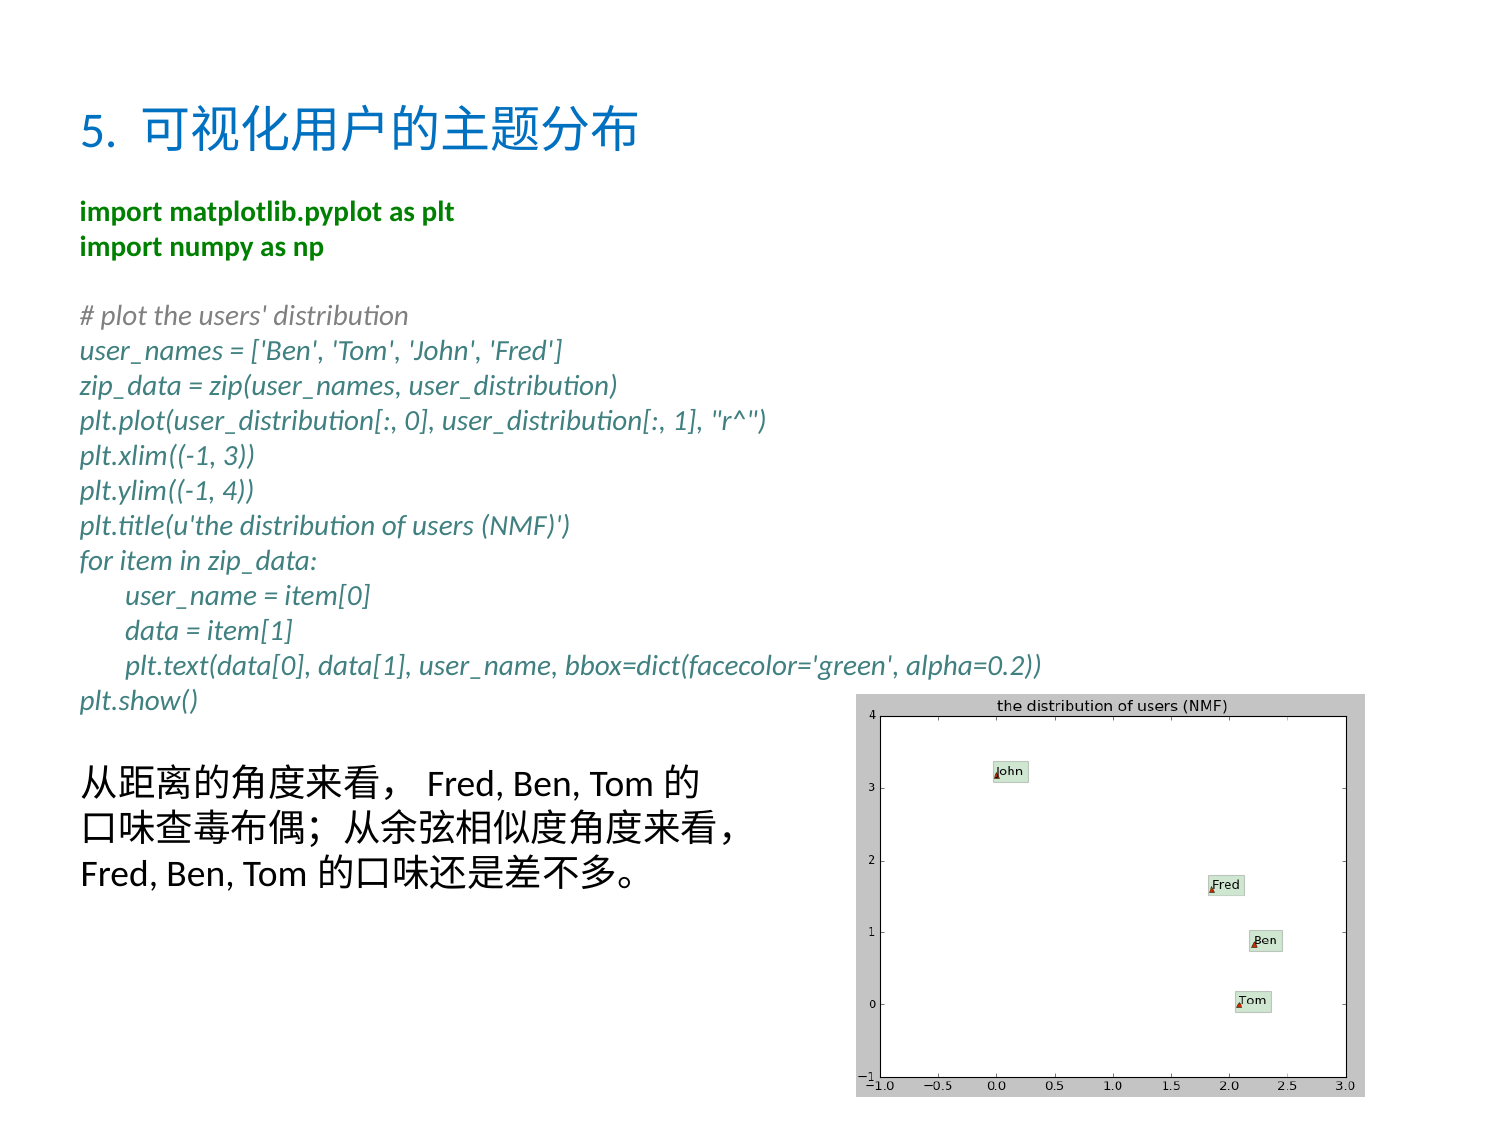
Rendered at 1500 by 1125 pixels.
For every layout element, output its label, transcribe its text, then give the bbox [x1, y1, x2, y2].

text_box import matplotlib.pyplot as plt import numpy as np # plot the users' distribution user_names = ['Ben', 'Tom', 'John', 'Fred'] zip_data = zip(user_names, user_distribution) plt.plot(user_distribution[:, 0], user_distribution[:, 1], "r^") plt.xlim((-1, 3)) plt.ylim((-1, 4)) plt.title(u'the distribution of users (NMF)') for item in zip_data: user_name = item[0] data = item[1] plt.text(data[0], data[1], user_name, bbox=dict(facecolor='green', alpha=0.2)) plt.show() [64, 184, 1391, 724]
picture [856, 693, 1365, 1097]
text_box 5. 可视化用户的主题分布 [64, 89, 1415, 833]
text_box 从距离的角度来看，Fred, Ben, Tom的口味查毒布偶；从余弦相似度角度来看，Fred, Ben, Tom的口味还是差不多。 [65, 751, 740, 988]
